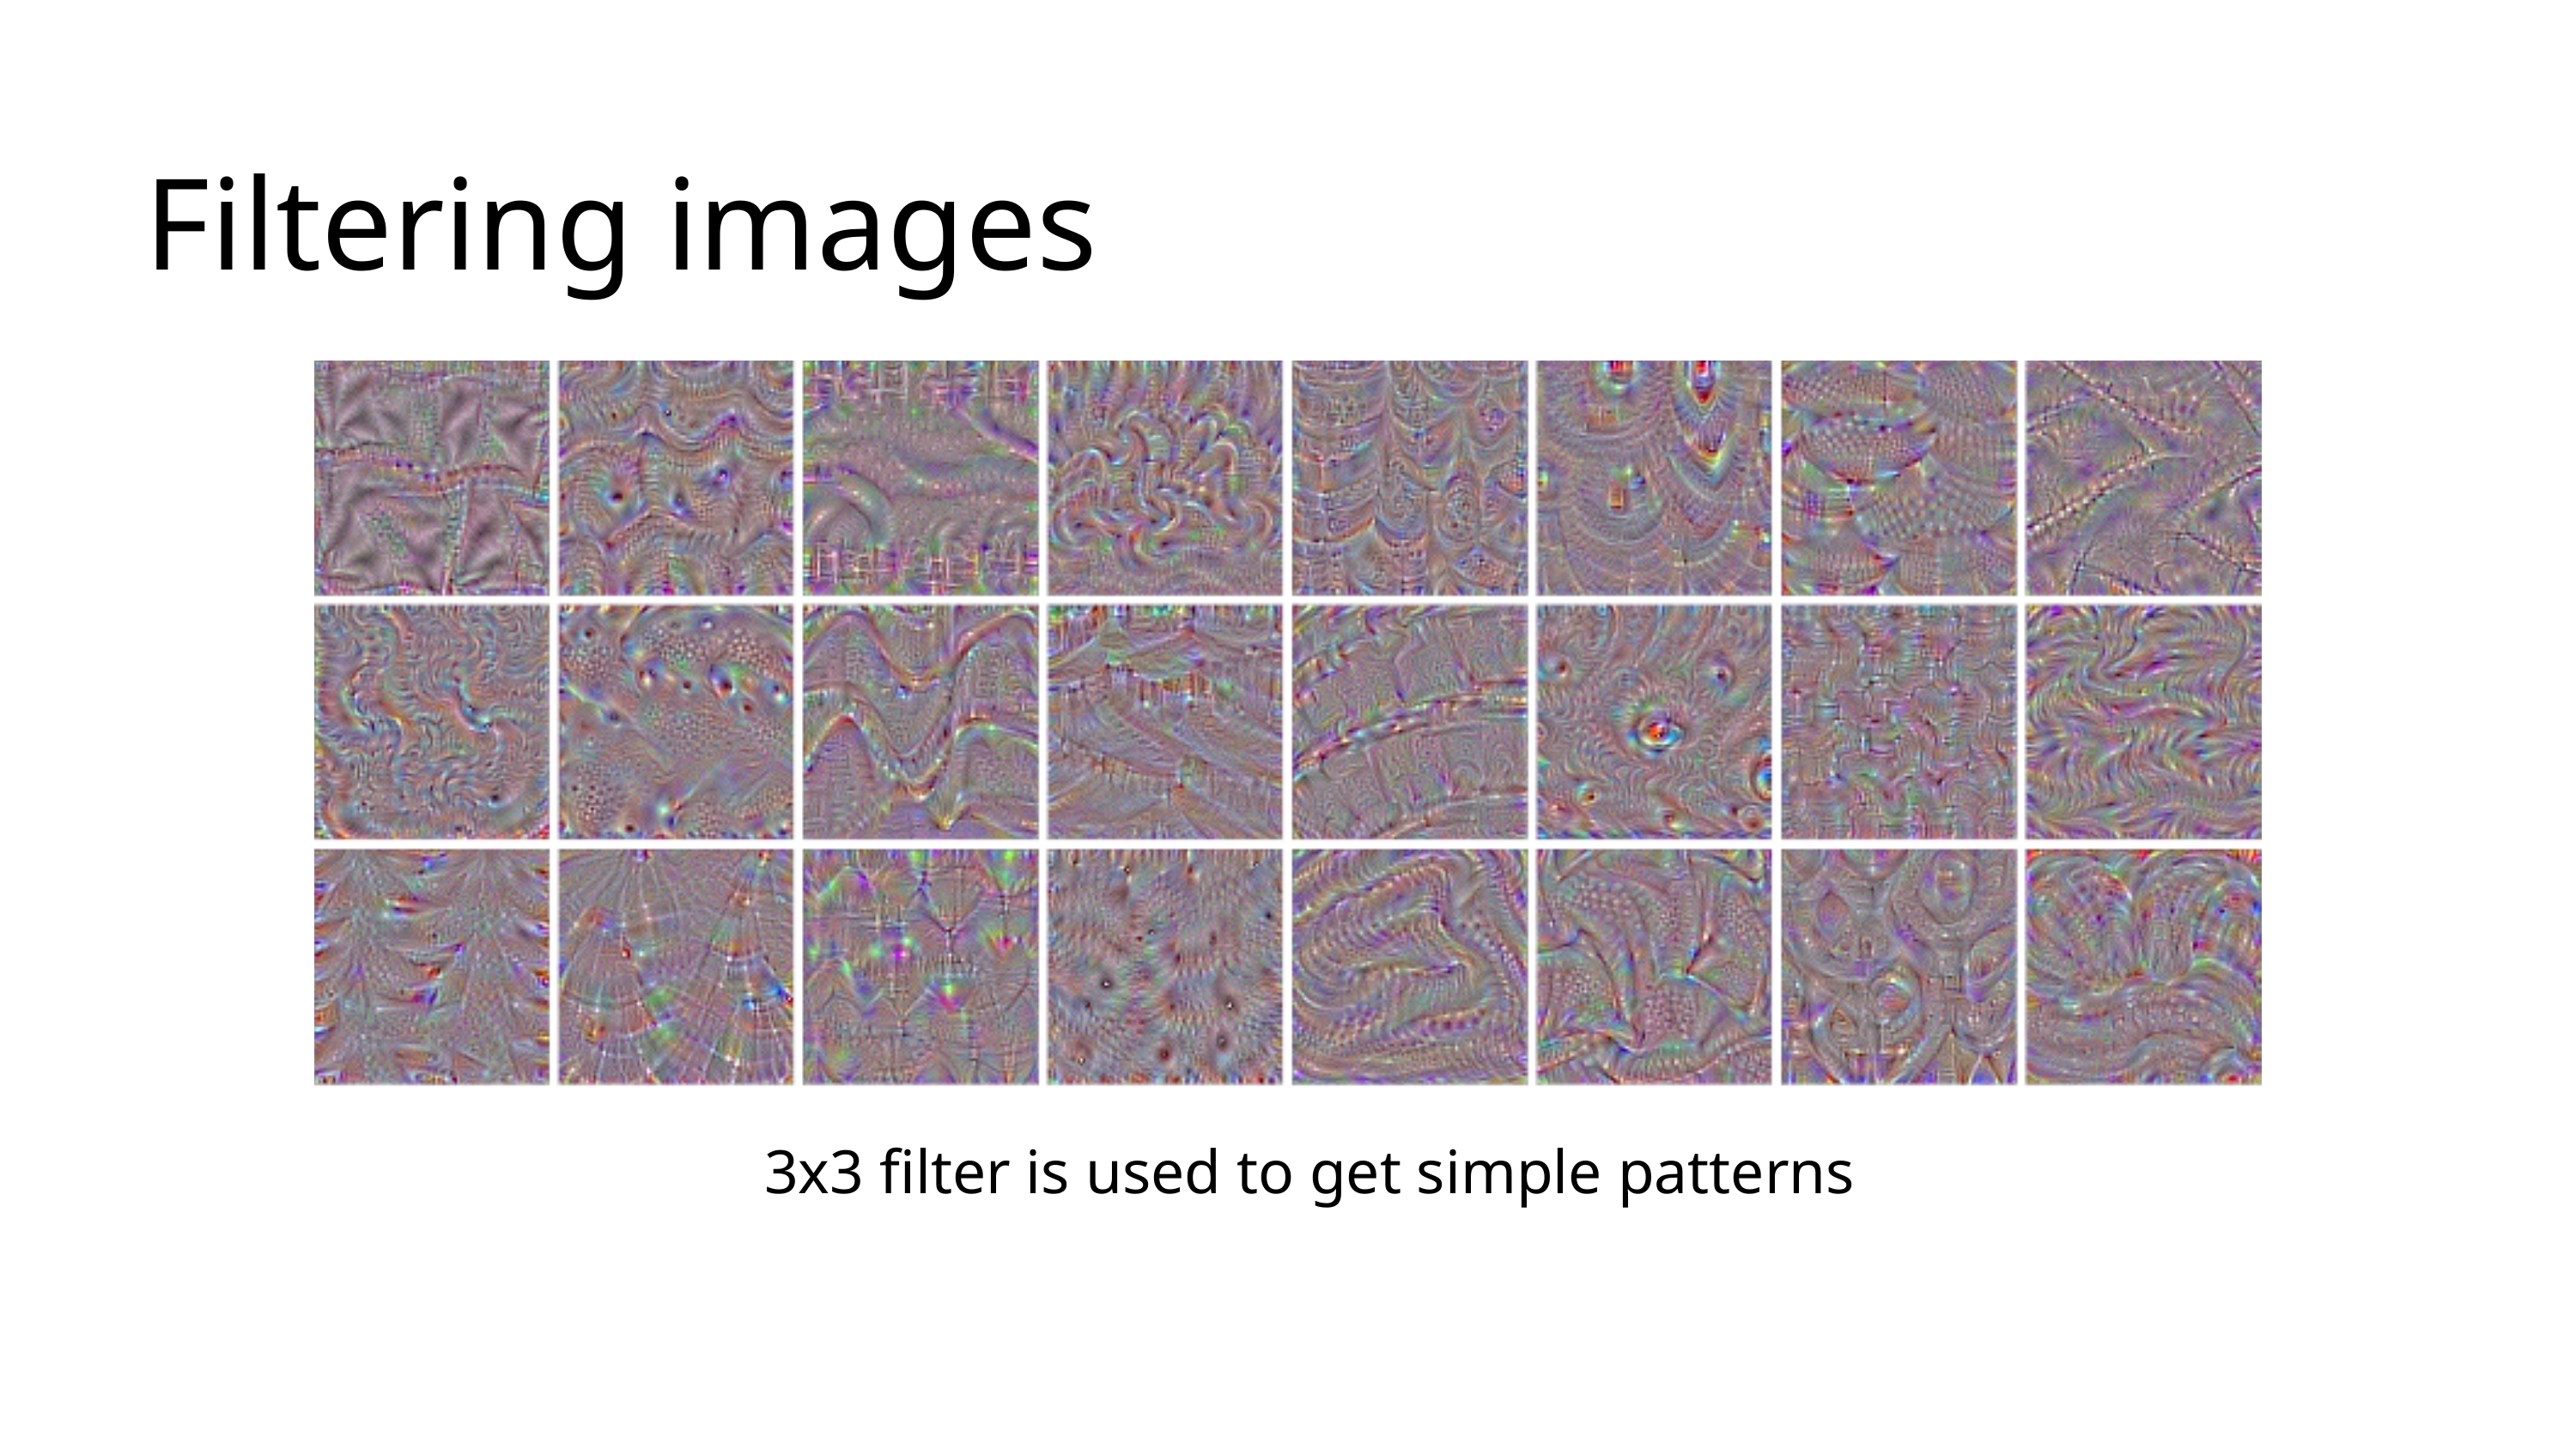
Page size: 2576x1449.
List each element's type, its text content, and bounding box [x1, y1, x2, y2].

text_box 3x3 filter is used to get simple patterns [144, 1135, 2476, 1206]
text_box Filtering images [144, 146, 1289, 296]
picture [314, 360, 2262, 1088]
